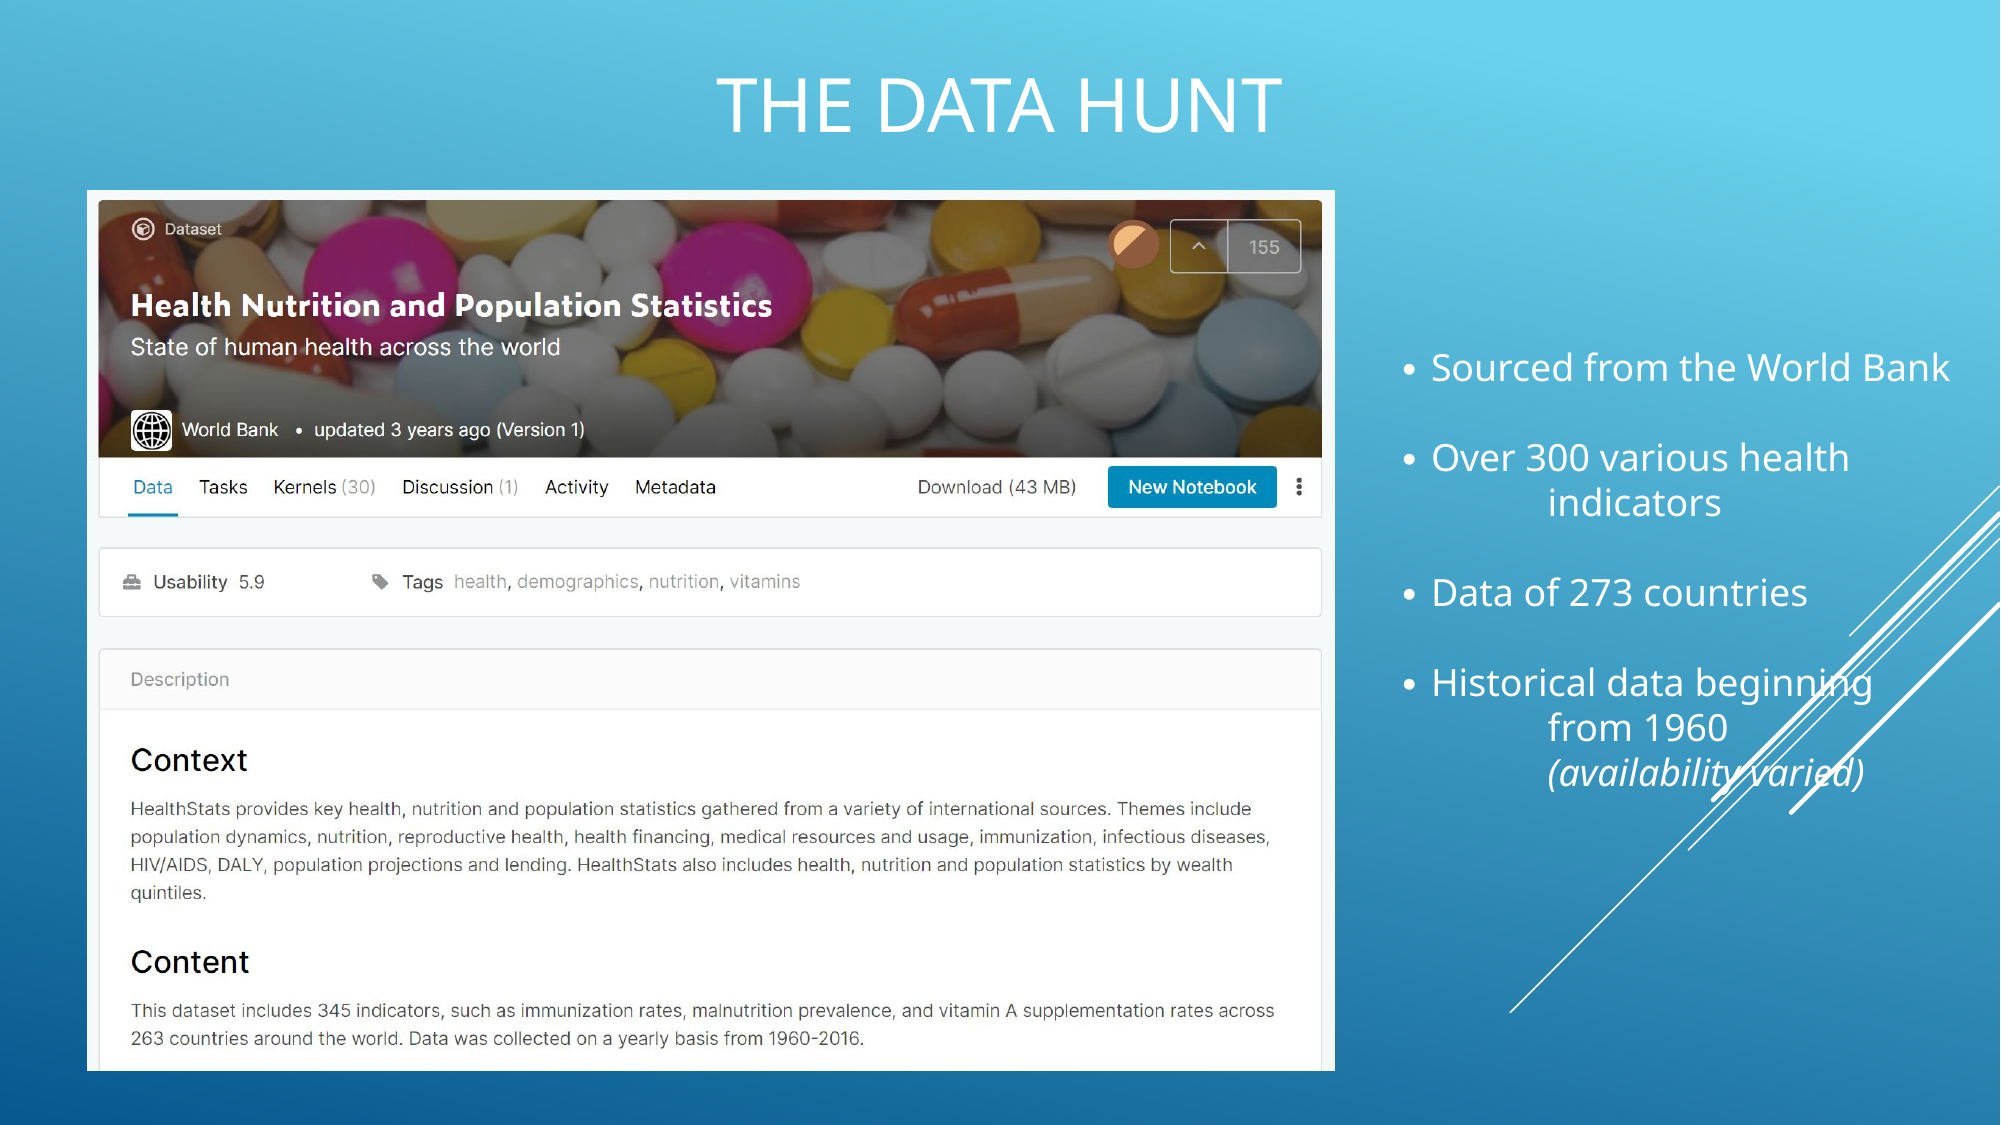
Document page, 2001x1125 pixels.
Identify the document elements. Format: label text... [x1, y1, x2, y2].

text_box ∙ Sourced from the World Bank ∙ Over 300 various health indicators ∙ Data of 273 countries ∙ Historical data beginning from 1960 (availability varied) [1383, 337, 1979, 802]
title The data hunt [300, 14, 1700, 190]
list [87, 189, 1335, 1071]
